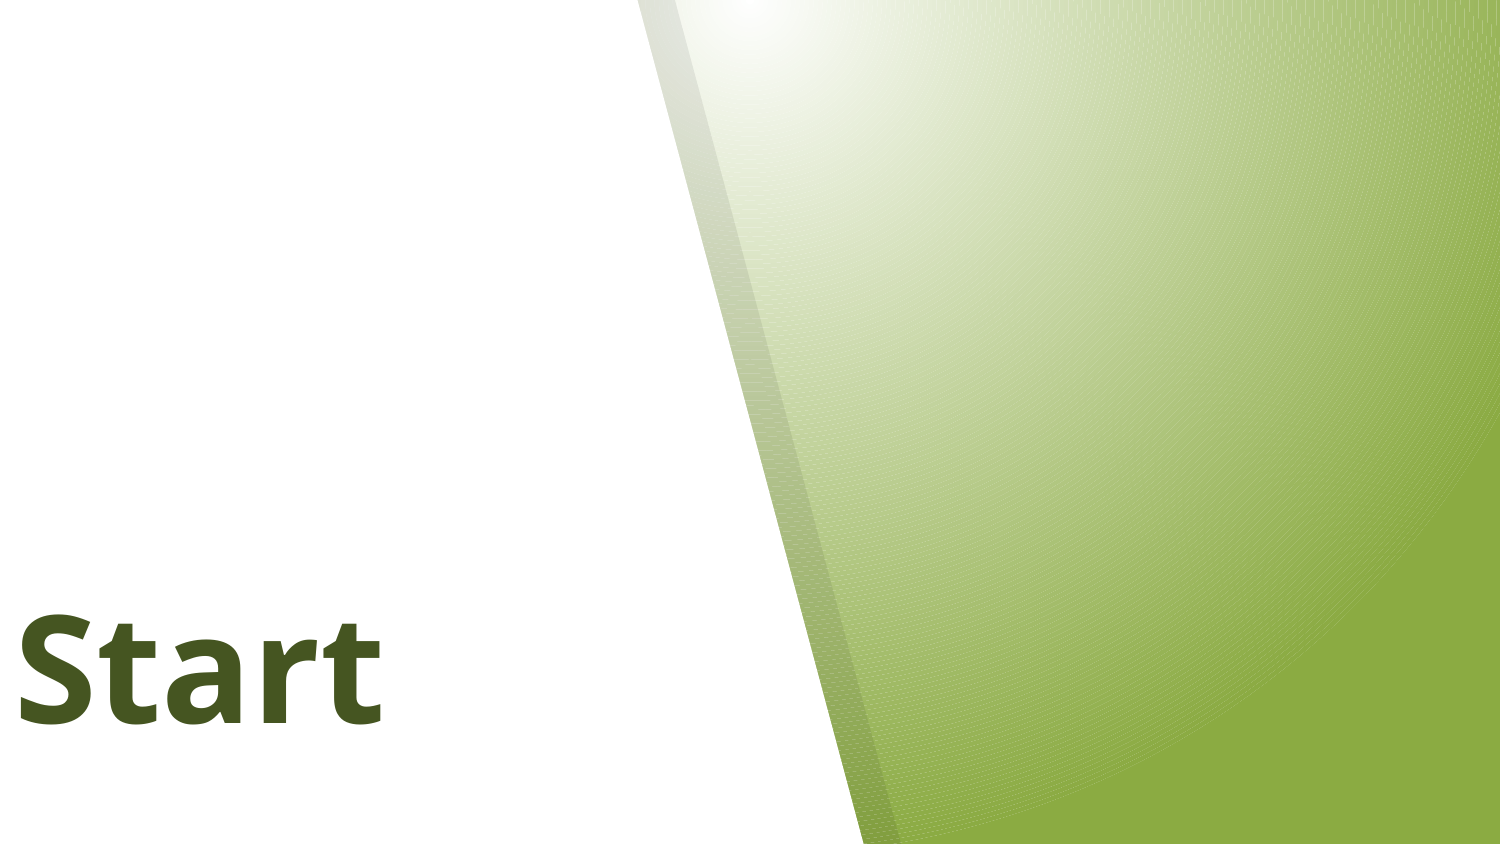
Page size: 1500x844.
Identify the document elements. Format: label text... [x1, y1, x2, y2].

title Start [0, 353, 750, 844]
